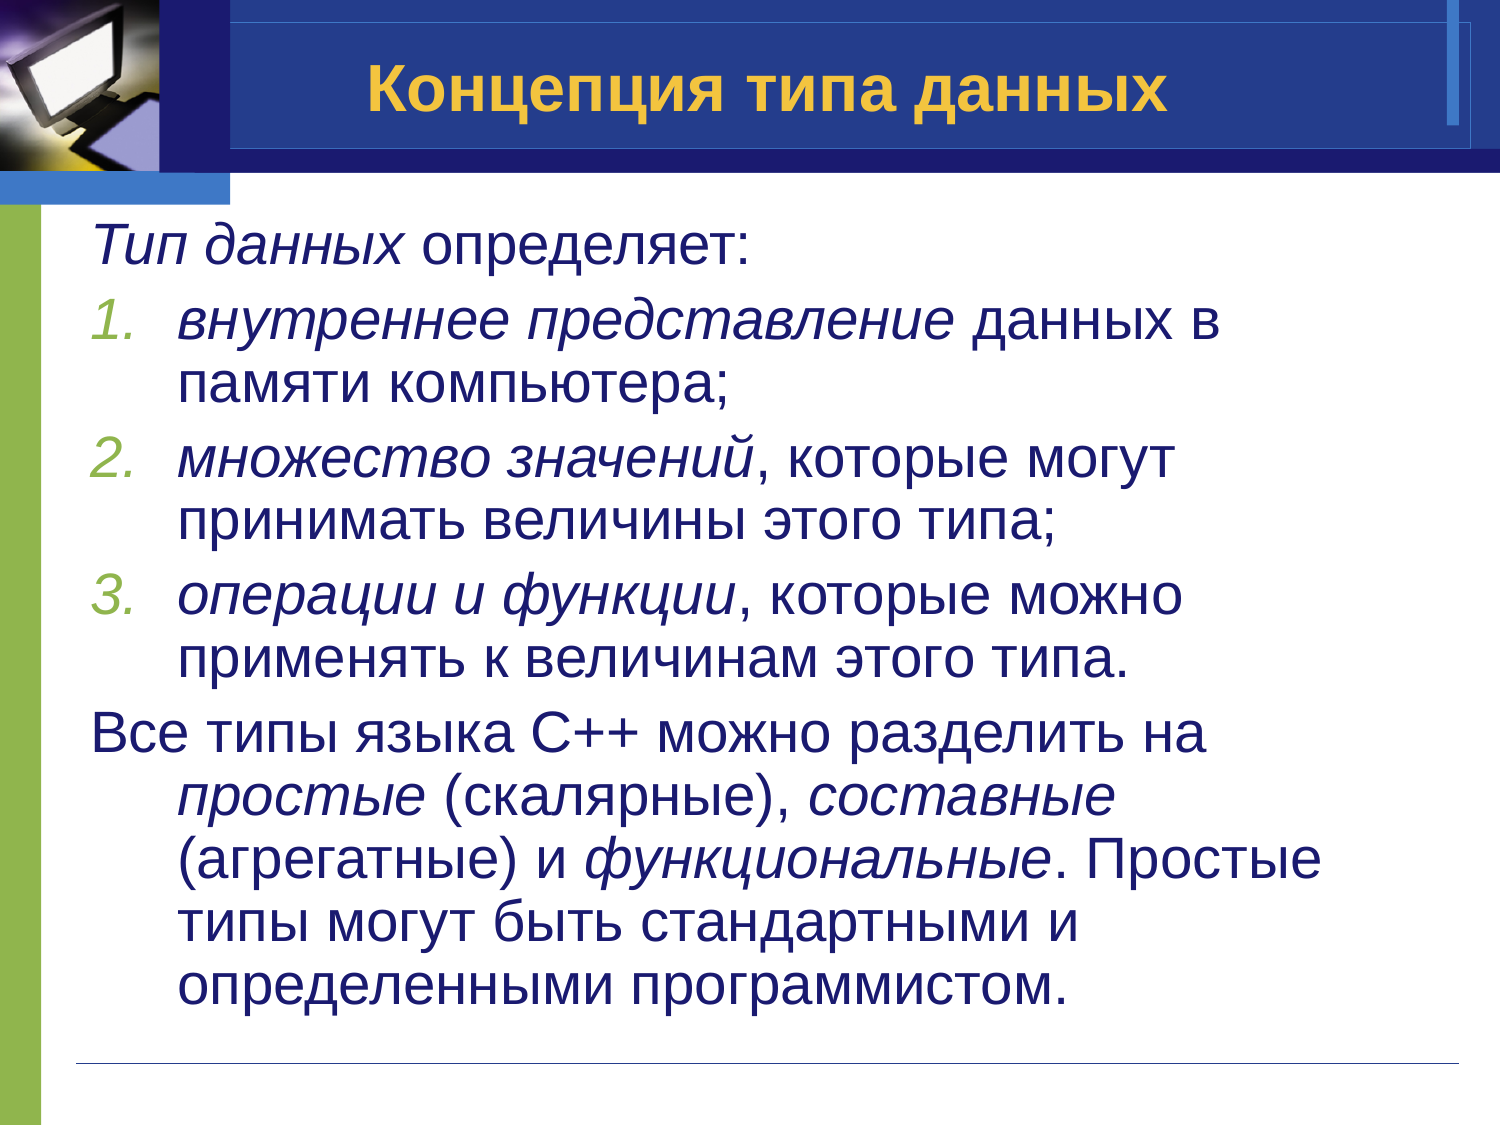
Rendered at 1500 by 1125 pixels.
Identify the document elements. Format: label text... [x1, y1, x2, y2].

list Тип данных определяет: внутреннее представление данных в памяти компьютера; множество значений, которые могут принимать величины этого типа; операции и функции, которые можно применять к величинам этого типа. Все типы языка С++ можно разделить на простые (скалярные), составные (агрегатные) и функциональные. Простые типы могут быть стандартными и определенными программистом. [74, 206, 1426, 1069]
picture [0, 0, 159, 171]
title Концепция типа данных [122, 38, 1413, 131]
